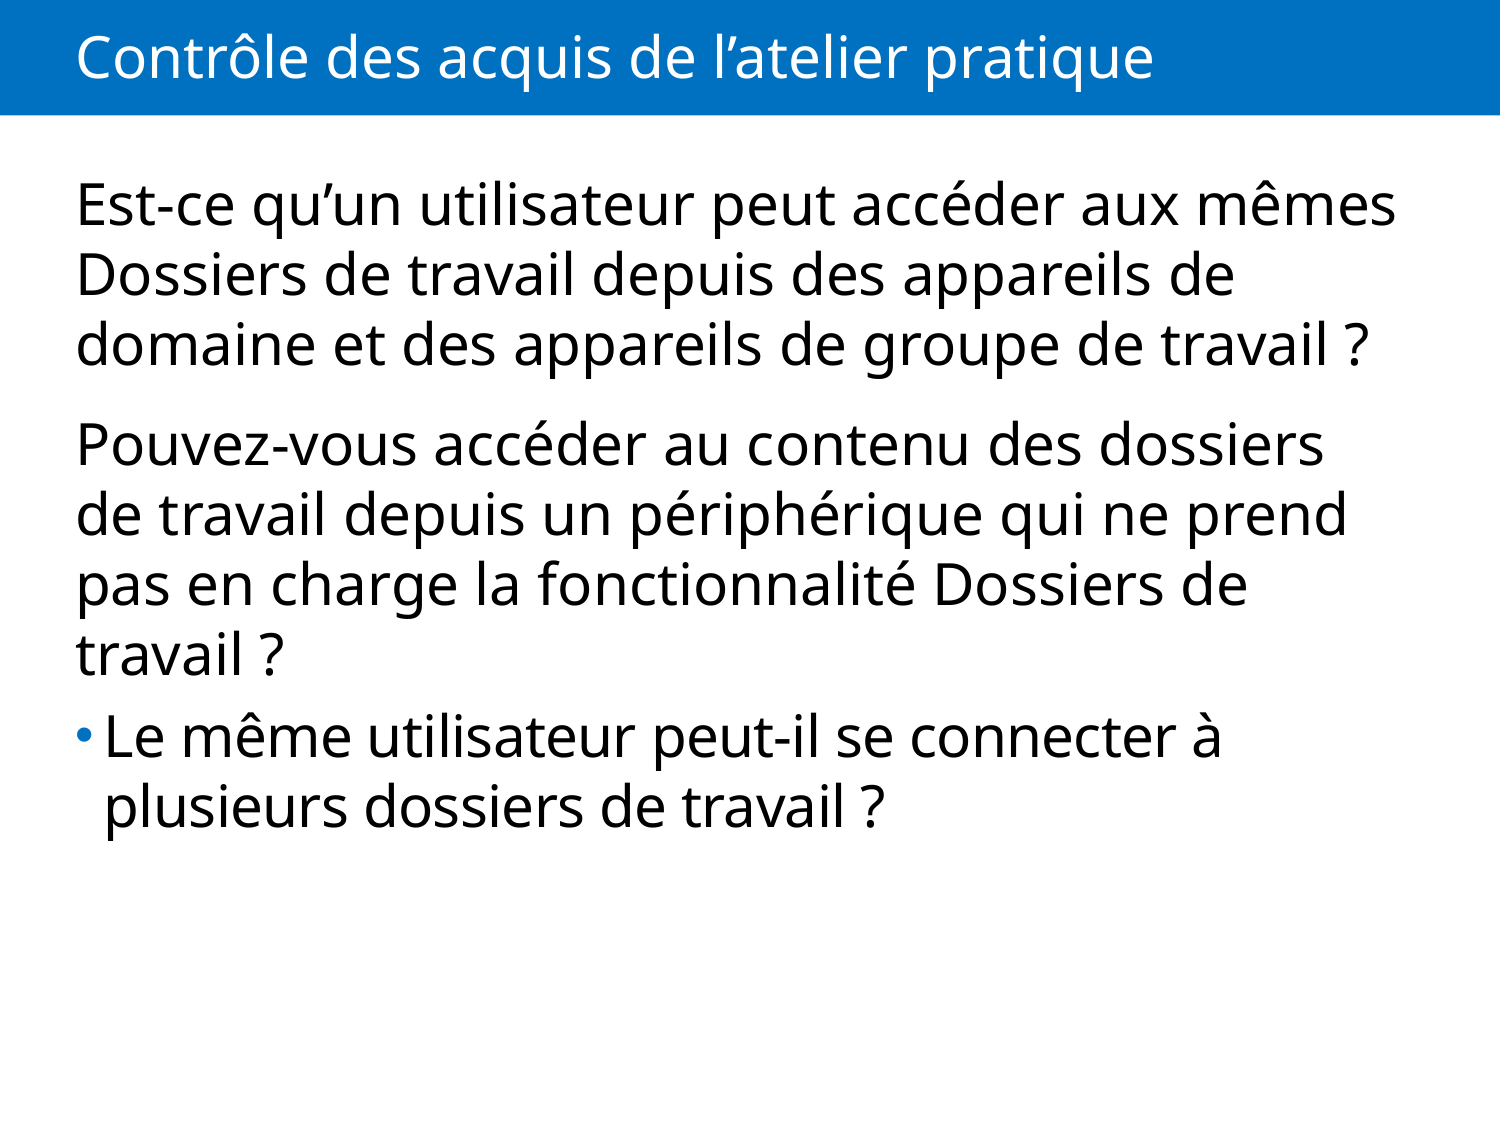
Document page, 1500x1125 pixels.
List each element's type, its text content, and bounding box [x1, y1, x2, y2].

title Contrôle des acquis de l’atelier pratique [75, 0, 1351, 122]
list Est-ce qu’un utilisateur peut accéder aux mêmes Dossiers de travail depuis des appareils de domaine et des appareils de groupe de travail ? Pouvez-vous accéder au contenu des dossiers de travail depuis un périphérique qui ne prend pas en charge la fonctionnalité Dossiers de travail ? Le même utilisateur peut-il se connecter à plusieurs dossiers de travail ? [74, 167, 1408, 1013]
